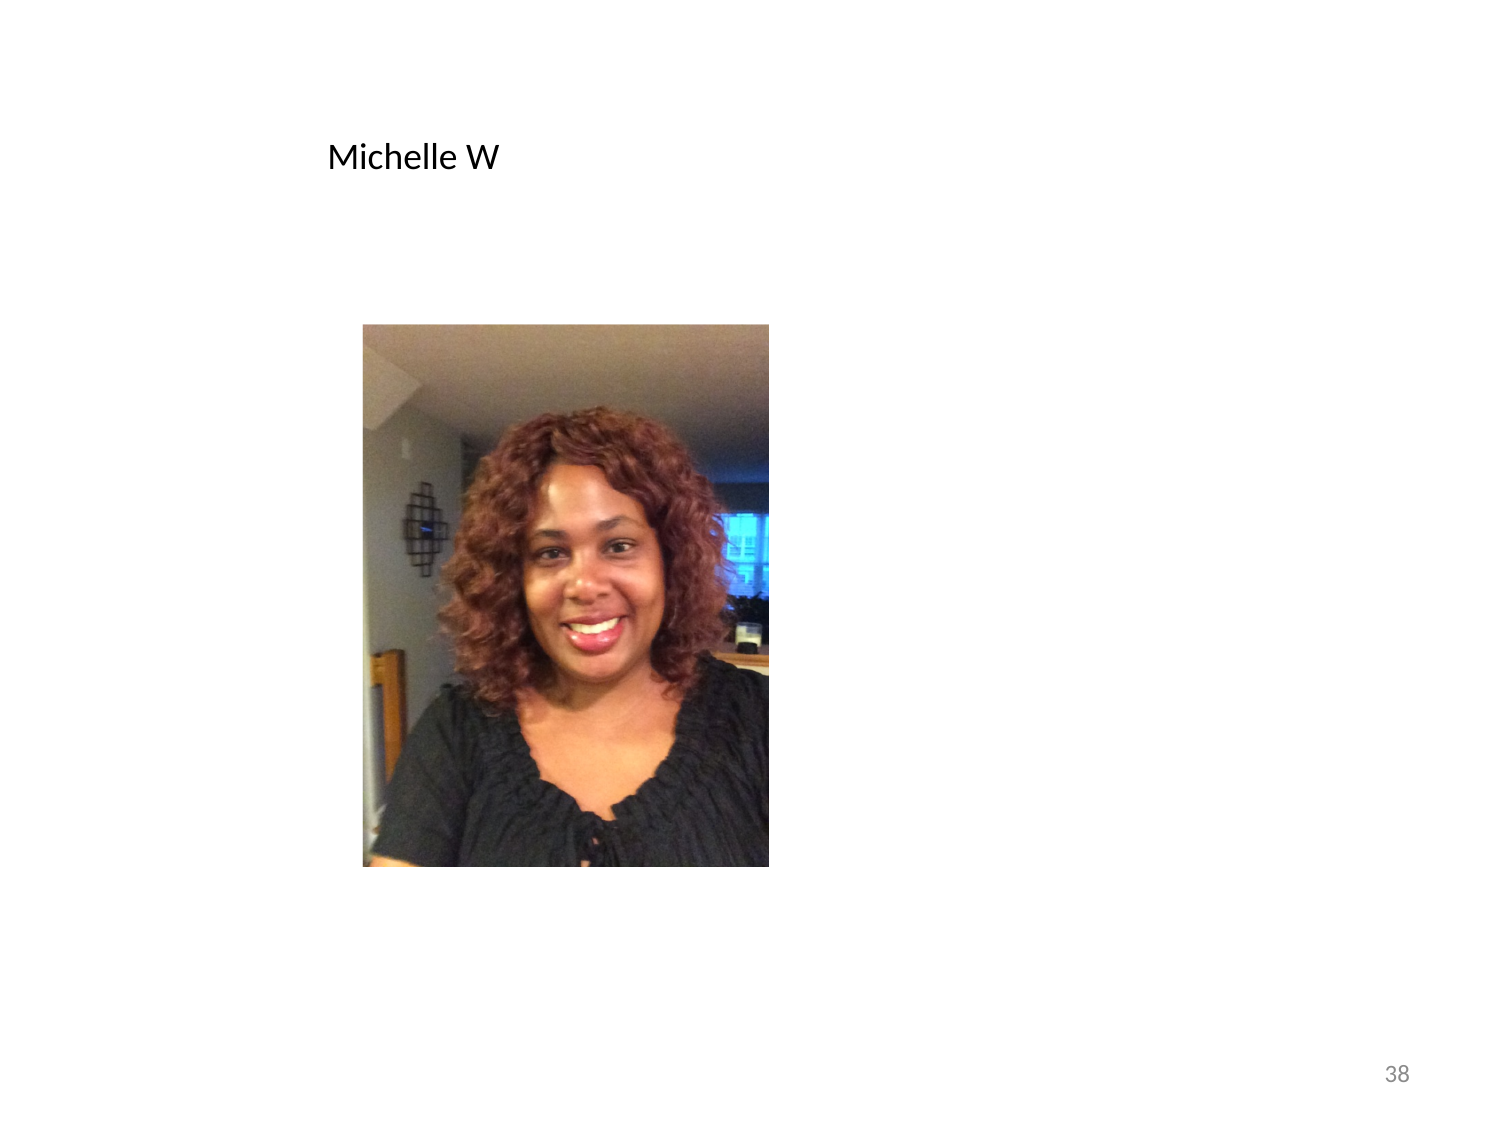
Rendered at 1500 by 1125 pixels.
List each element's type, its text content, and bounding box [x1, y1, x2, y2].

picture [294, 325, 837, 866]
slide_number 38 [1074, 1042, 1425, 1103]
text_box Michelle W [312, 124, 888, 185]
